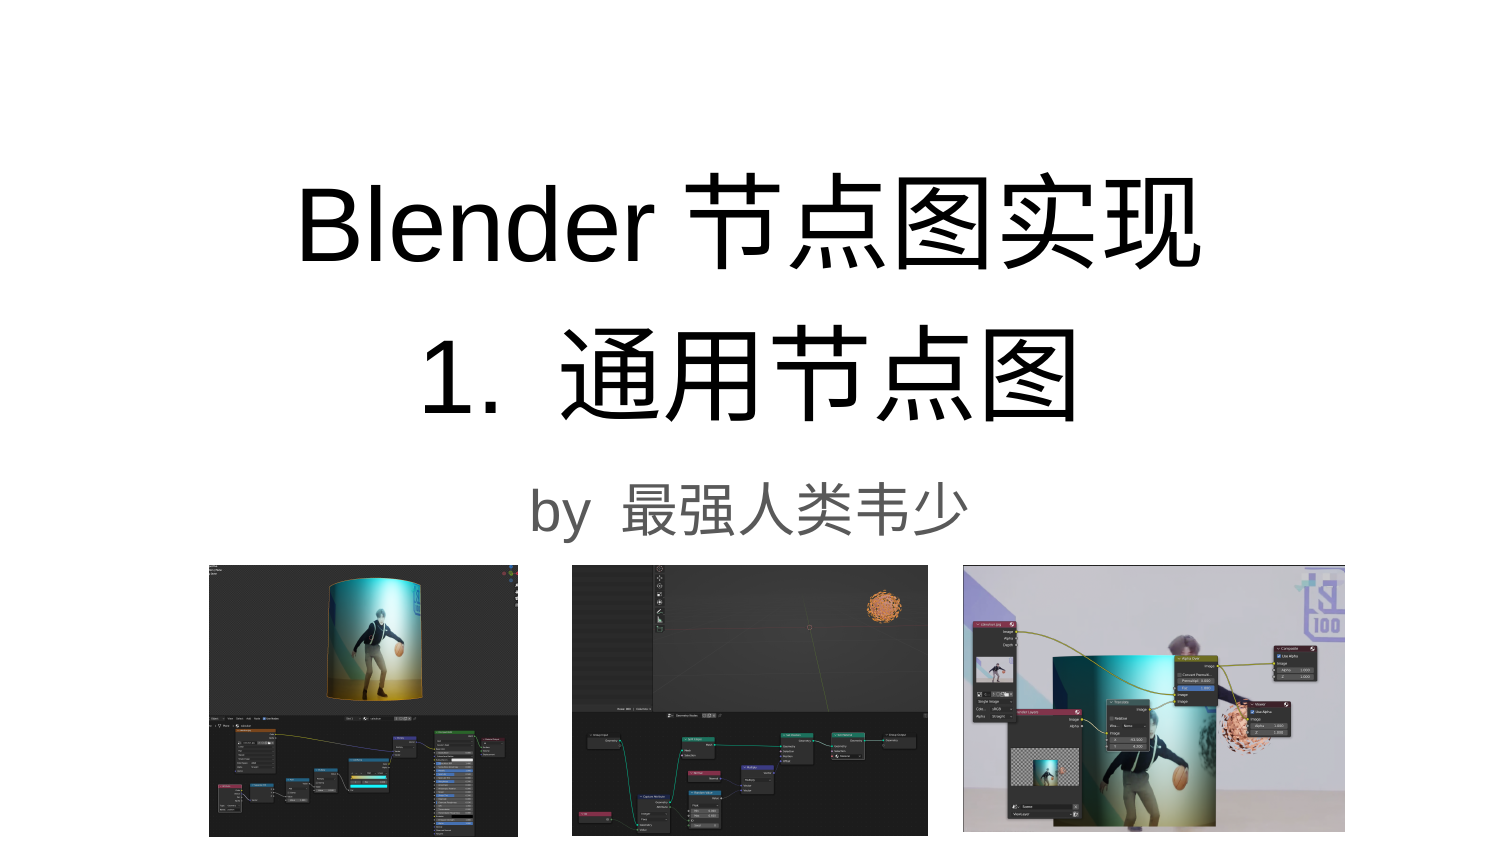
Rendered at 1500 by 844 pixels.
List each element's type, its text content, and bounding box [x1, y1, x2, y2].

subtitle by 最强人类韦少 [51, 463, 1449, 594]
title Blender节点图实现 1. 通用节点图 [51, 122, 1449, 459]
picture [209, 565, 518, 838]
picture [963, 565, 1346, 833]
picture [572, 565, 928, 837]
